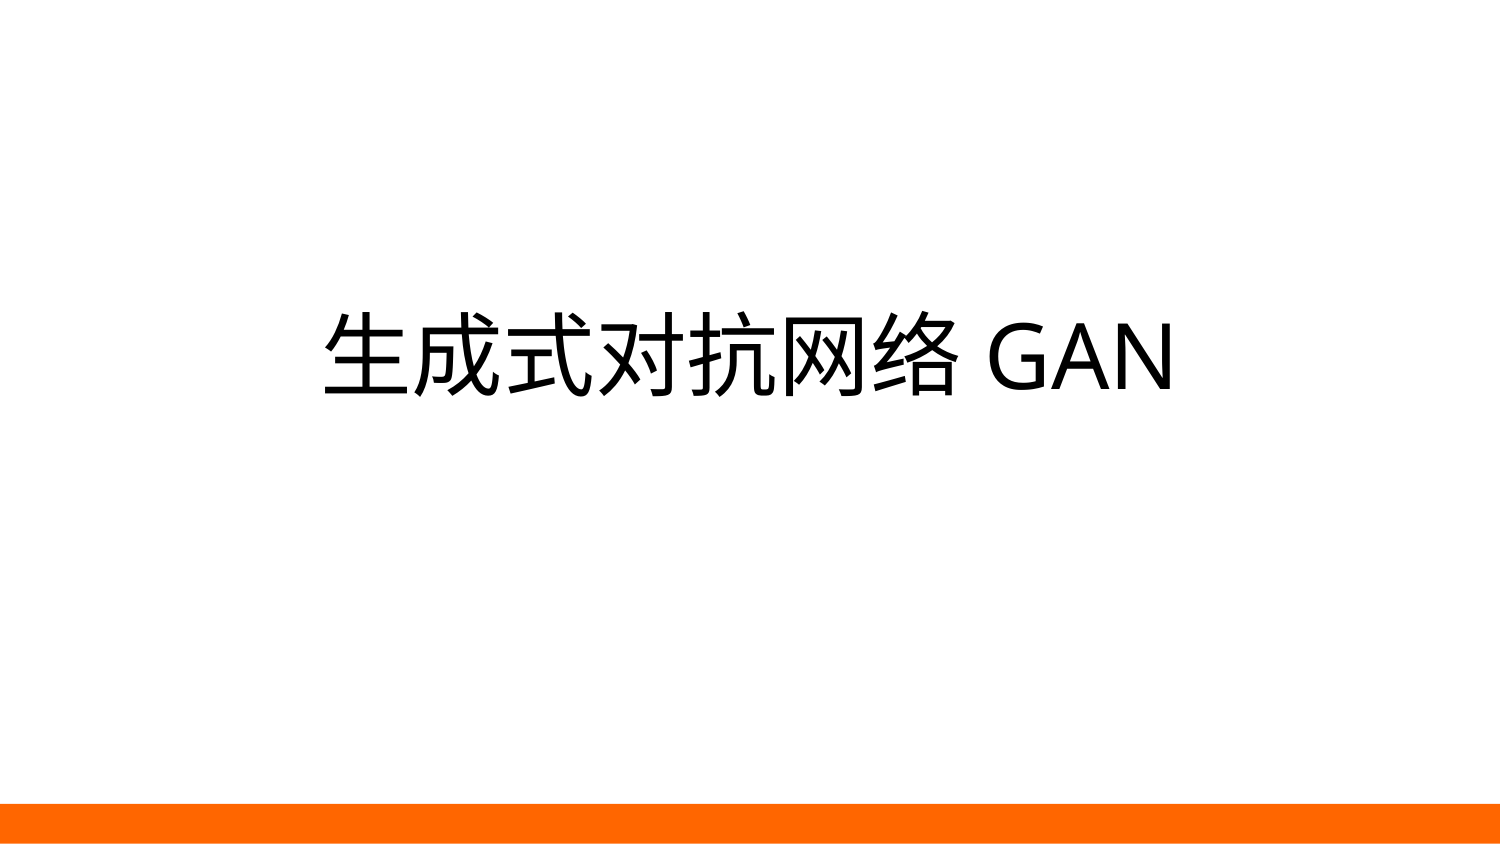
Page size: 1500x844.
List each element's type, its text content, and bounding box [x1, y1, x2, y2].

title 生成式对抗网络GAN [112, 262, 1388, 443]
